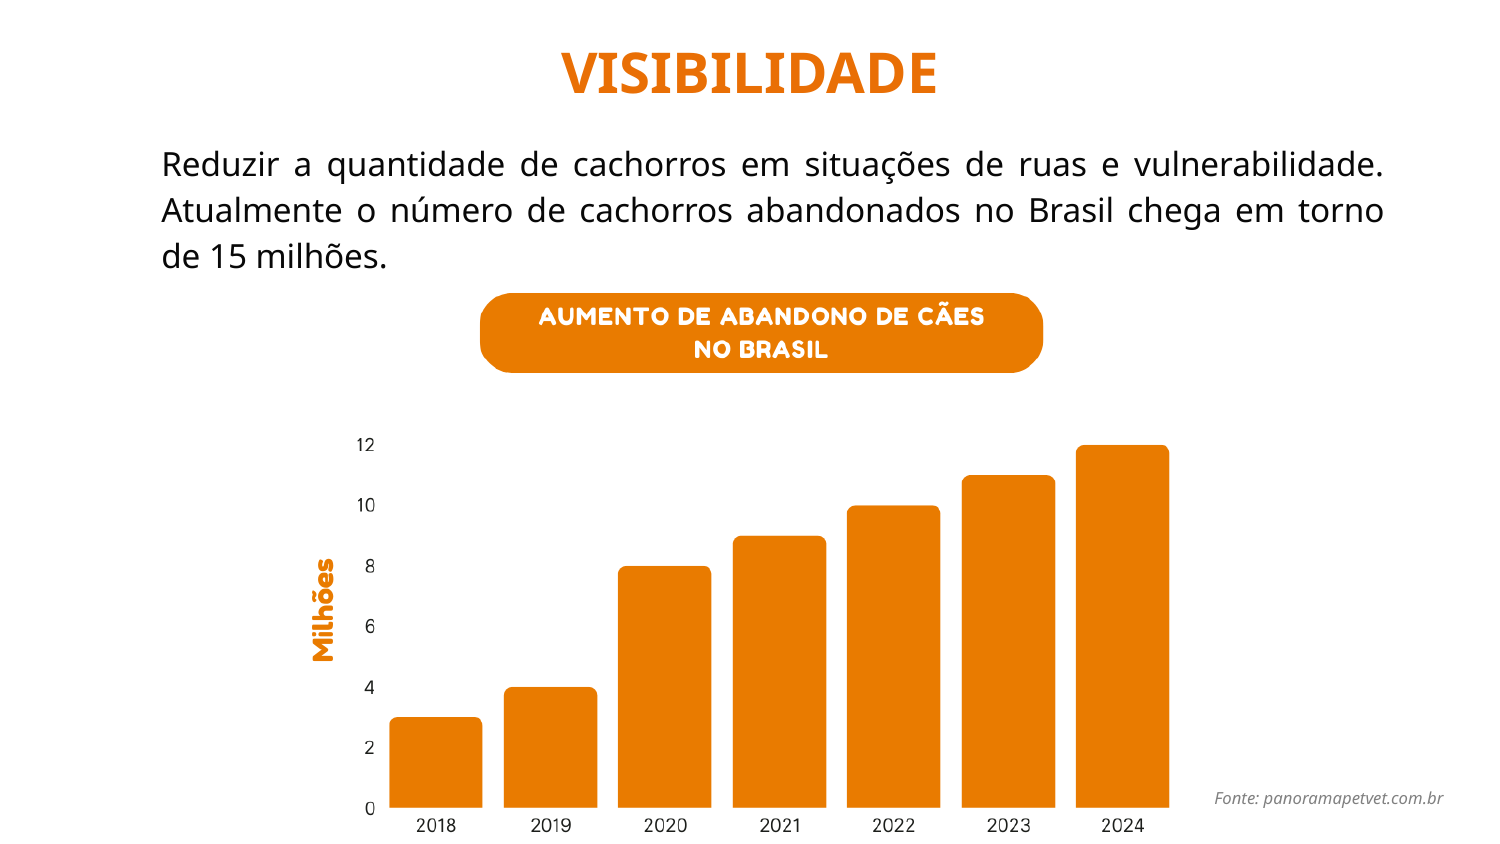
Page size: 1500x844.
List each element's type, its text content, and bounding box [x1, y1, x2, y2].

subtitle Reduzir a quantidade de cachorros em situações de ruas e vulnerabilidade. Atualmente o número de cachorros abandonados no Brasil chega em torno de 15 milhões. [146, 122, 1402, 291]
title VISIBILIDADE [98, 28, 1402, 123]
picture [284, 260, 1216, 844]
text_box Fonte: panoramapetvet.com.br [1221, 780, 1500, 815]
